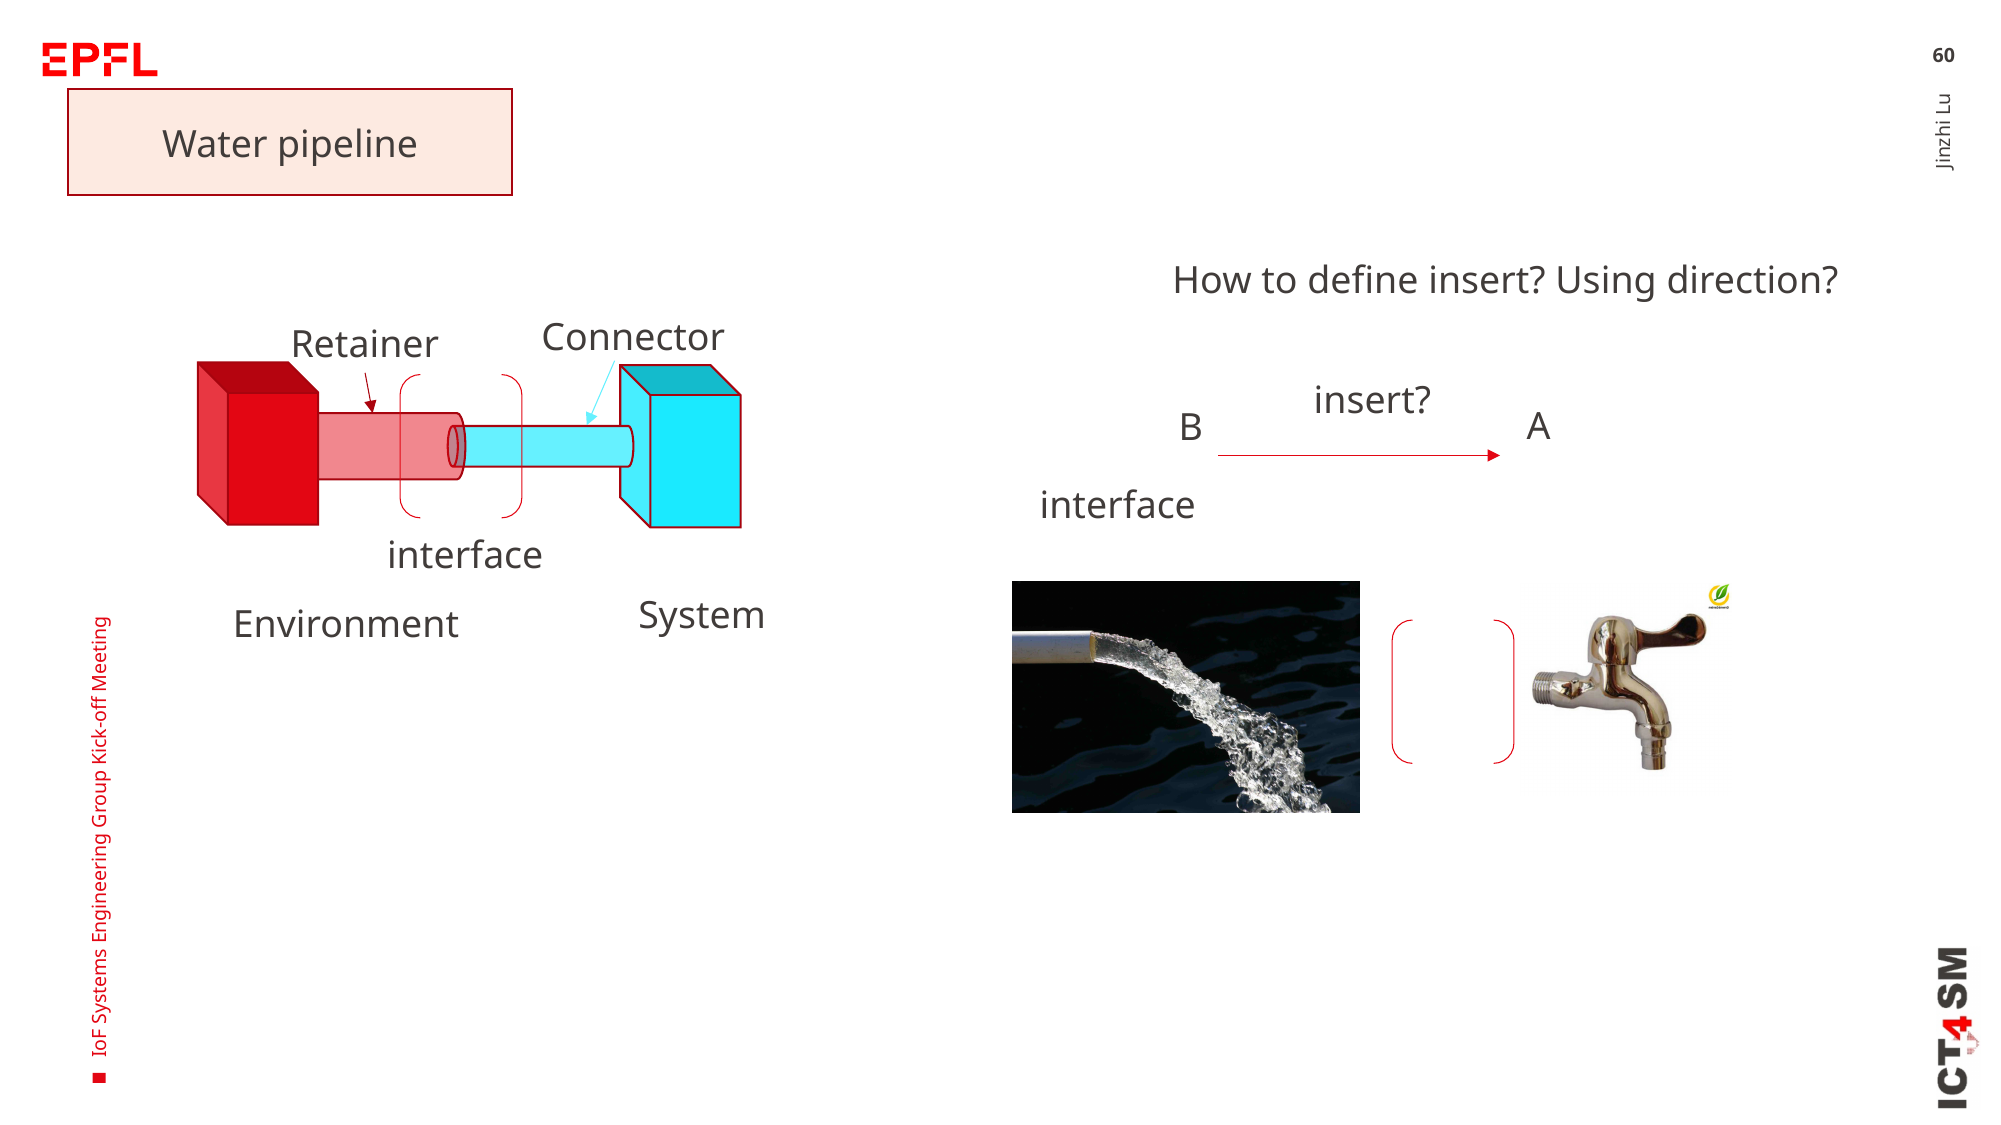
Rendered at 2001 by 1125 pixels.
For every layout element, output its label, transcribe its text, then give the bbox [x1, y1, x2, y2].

picture [1937, 947, 1981, 1109]
text_box interface [1024, 473, 1212, 533]
slide_number 60 [1887, 42, 2000, 79]
text_box [1391, 619, 1515, 764]
picture [28, 28, 172, 91]
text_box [197, 306, 741, 584]
text_box System [623, 583, 781, 644]
slide_number IoF Systems Engineering Group Kick-off Meeting [0, 306, 198, 1073]
text_box insert? [1298, 369, 1447, 429]
text_box B [1163, 395, 1218, 455]
footer Jinzhi Lu [1887, 79, 2000, 636]
picture [1519, 583, 1732, 796]
text_box Water pipeline [67, 88, 513, 196]
text_box A [1511, 394, 1566, 455]
picture [1012, 581, 1360, 813]
text_box Environment [218, 592, 475, 653]
text_box How to define insert? Using direction? [1157, 248, 1855, 308]
